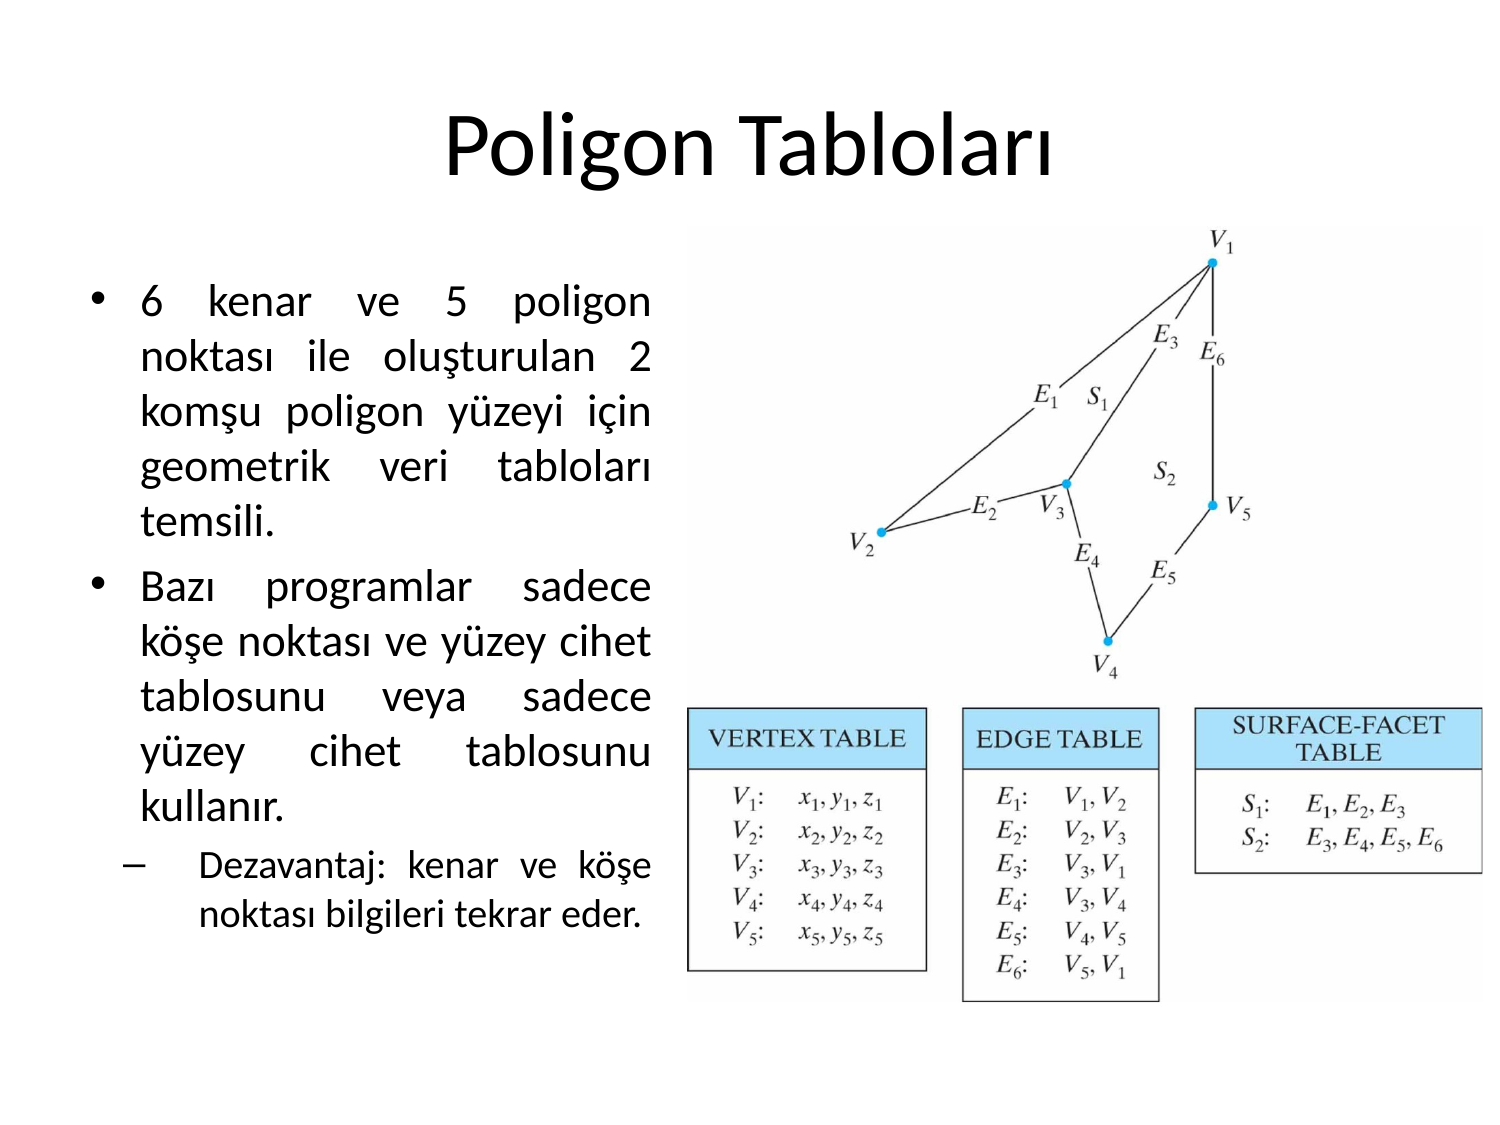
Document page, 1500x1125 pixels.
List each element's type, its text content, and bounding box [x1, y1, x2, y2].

list 6 kenar ve 5 poligon noktası ile oluşturulan 2 komşu poligon yüzeyi için geometrik veri tabloları temsili. Bazı programlar sadece köşe noktası ve yüzey cihet tablosunu veya sadece yüzey cihet tablosunu kullanır. Dezavantaj: kenar ve köşe noktası bilgileri tekrar eder. [75, 262, 668, 953]
picture [686, 226, 1483, 1012]
title Poligon Tabloları [75, 45, 1425, 233]
